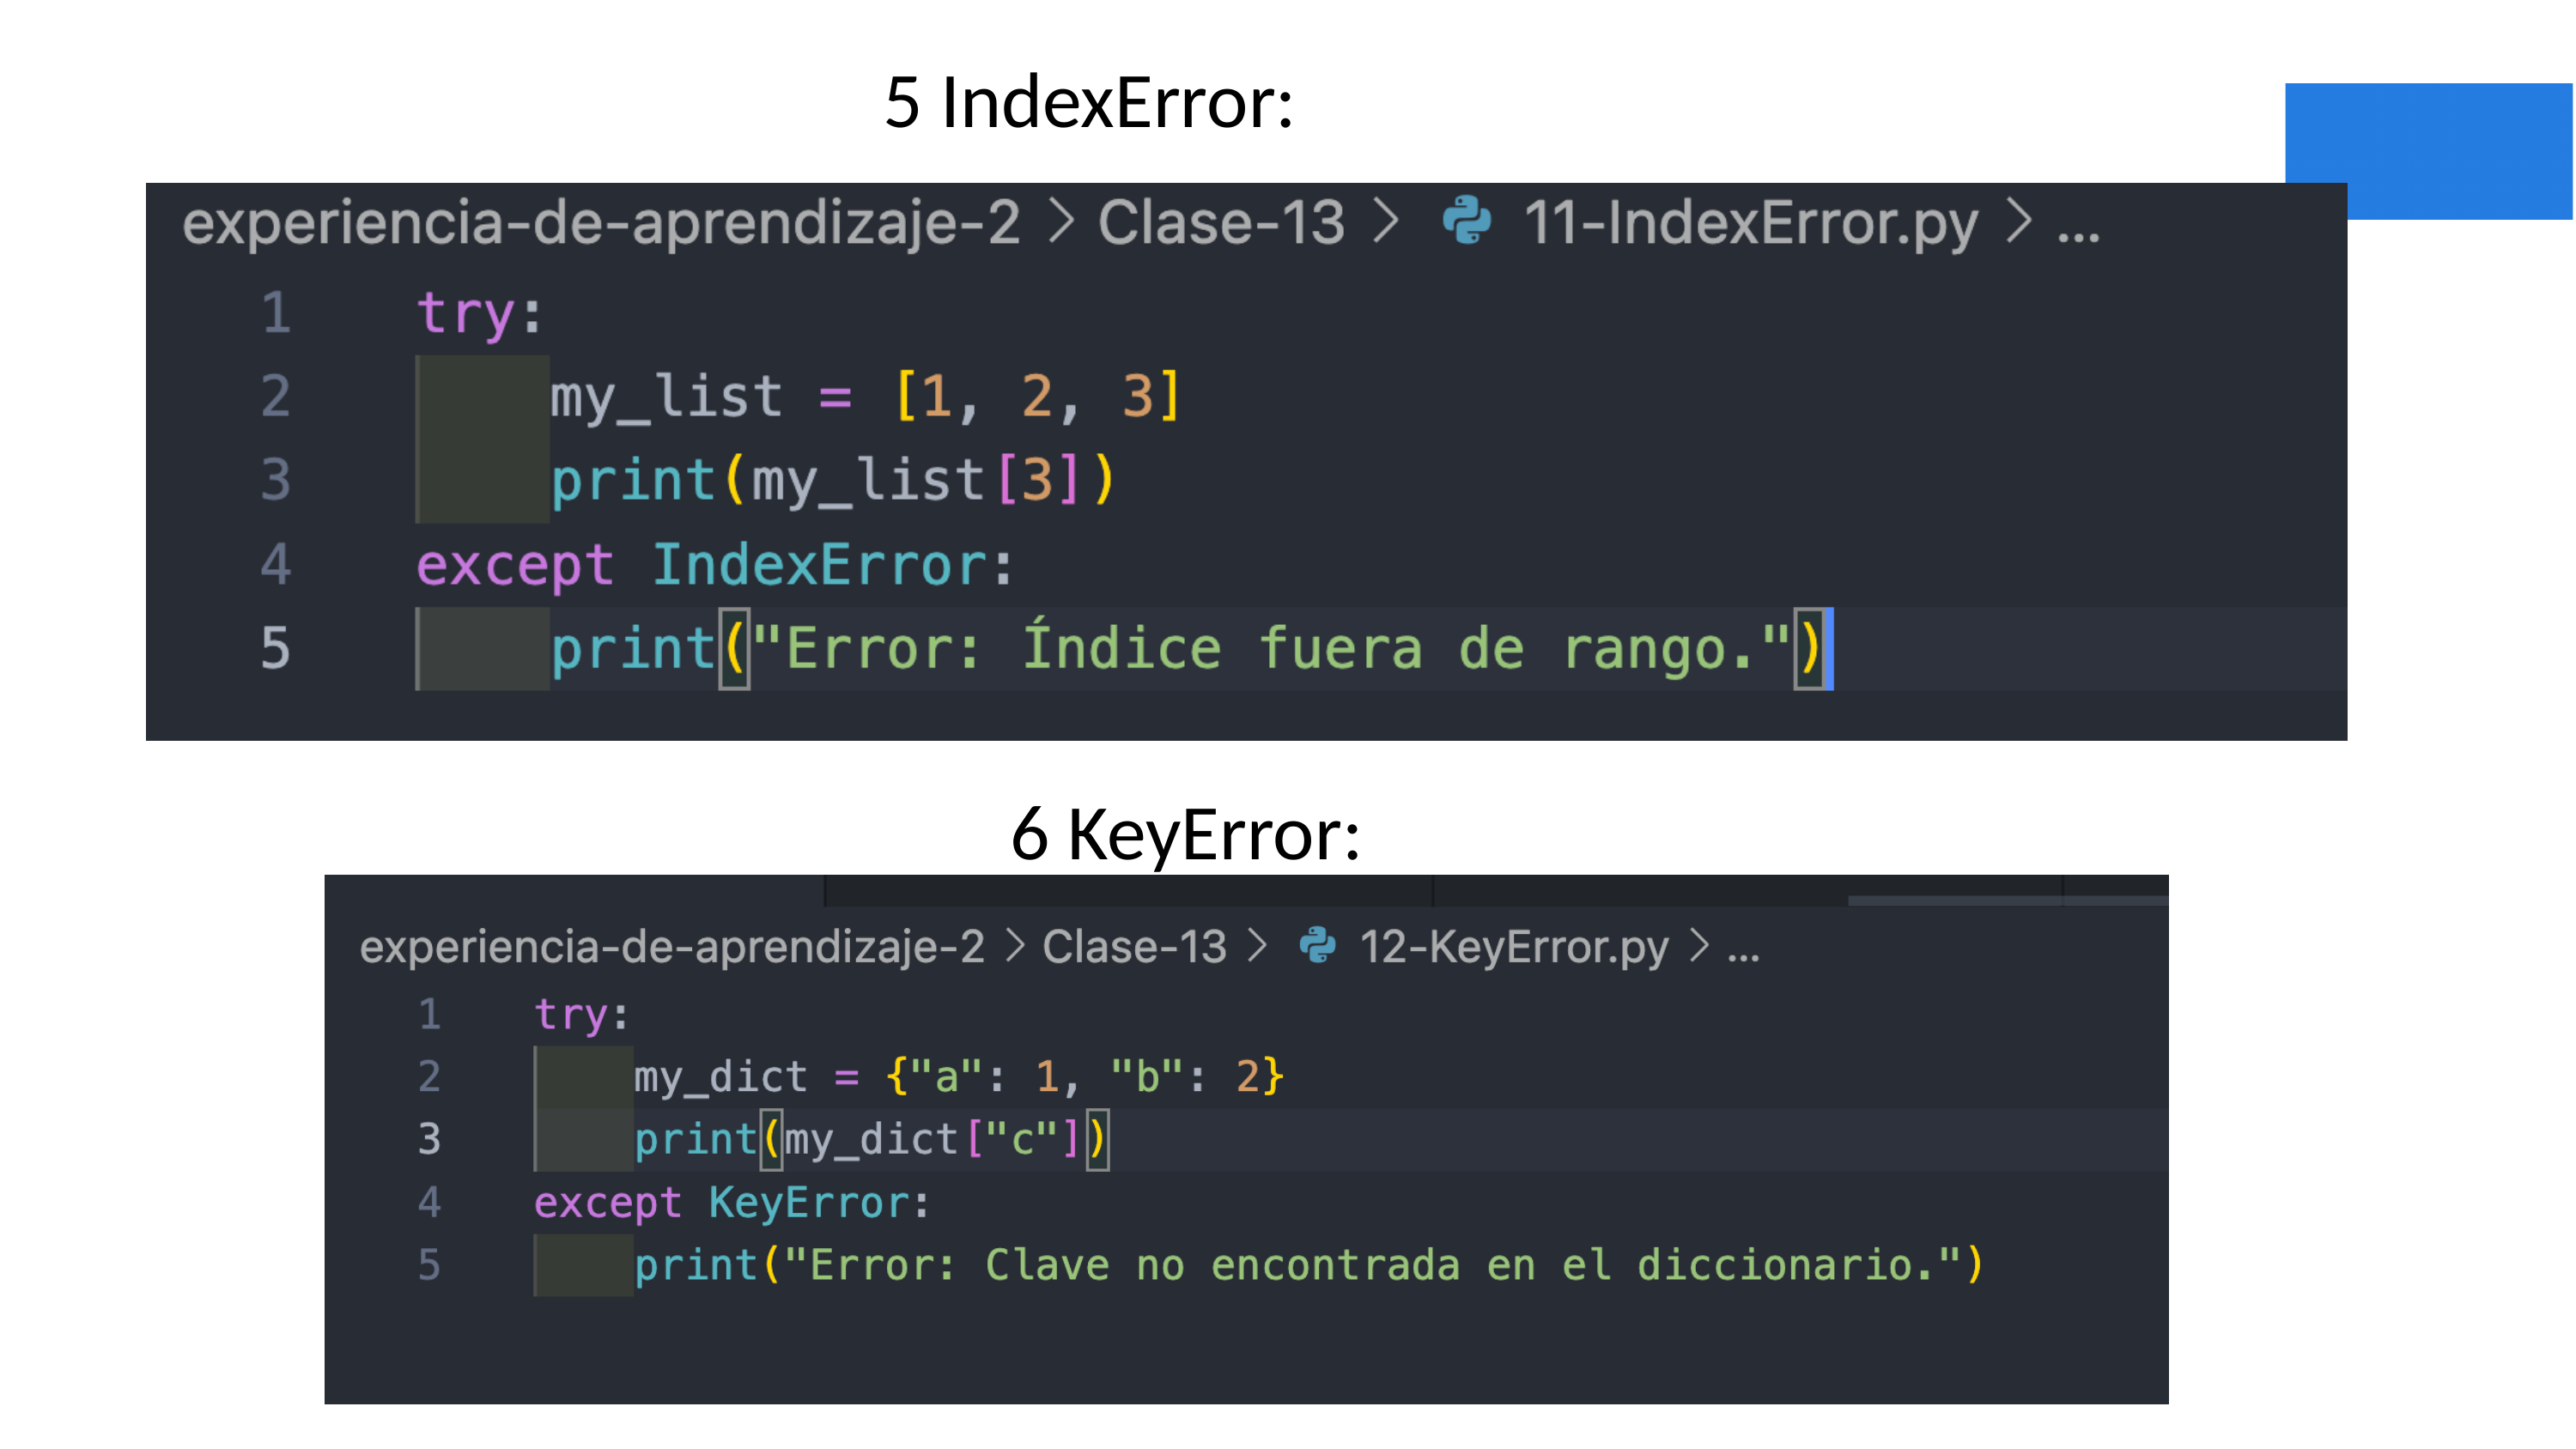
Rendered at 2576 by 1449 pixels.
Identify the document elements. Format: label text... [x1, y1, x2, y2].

text_box 5 IndexError: [826, 49, 1297, 144]
picture [324, 875, 2169, 1404]
text_box [2285, 83, 2573, 221]
picture [146, 182, 2348, 741]
text_box 6 KeyError: [952, 781, 1364, 872]
